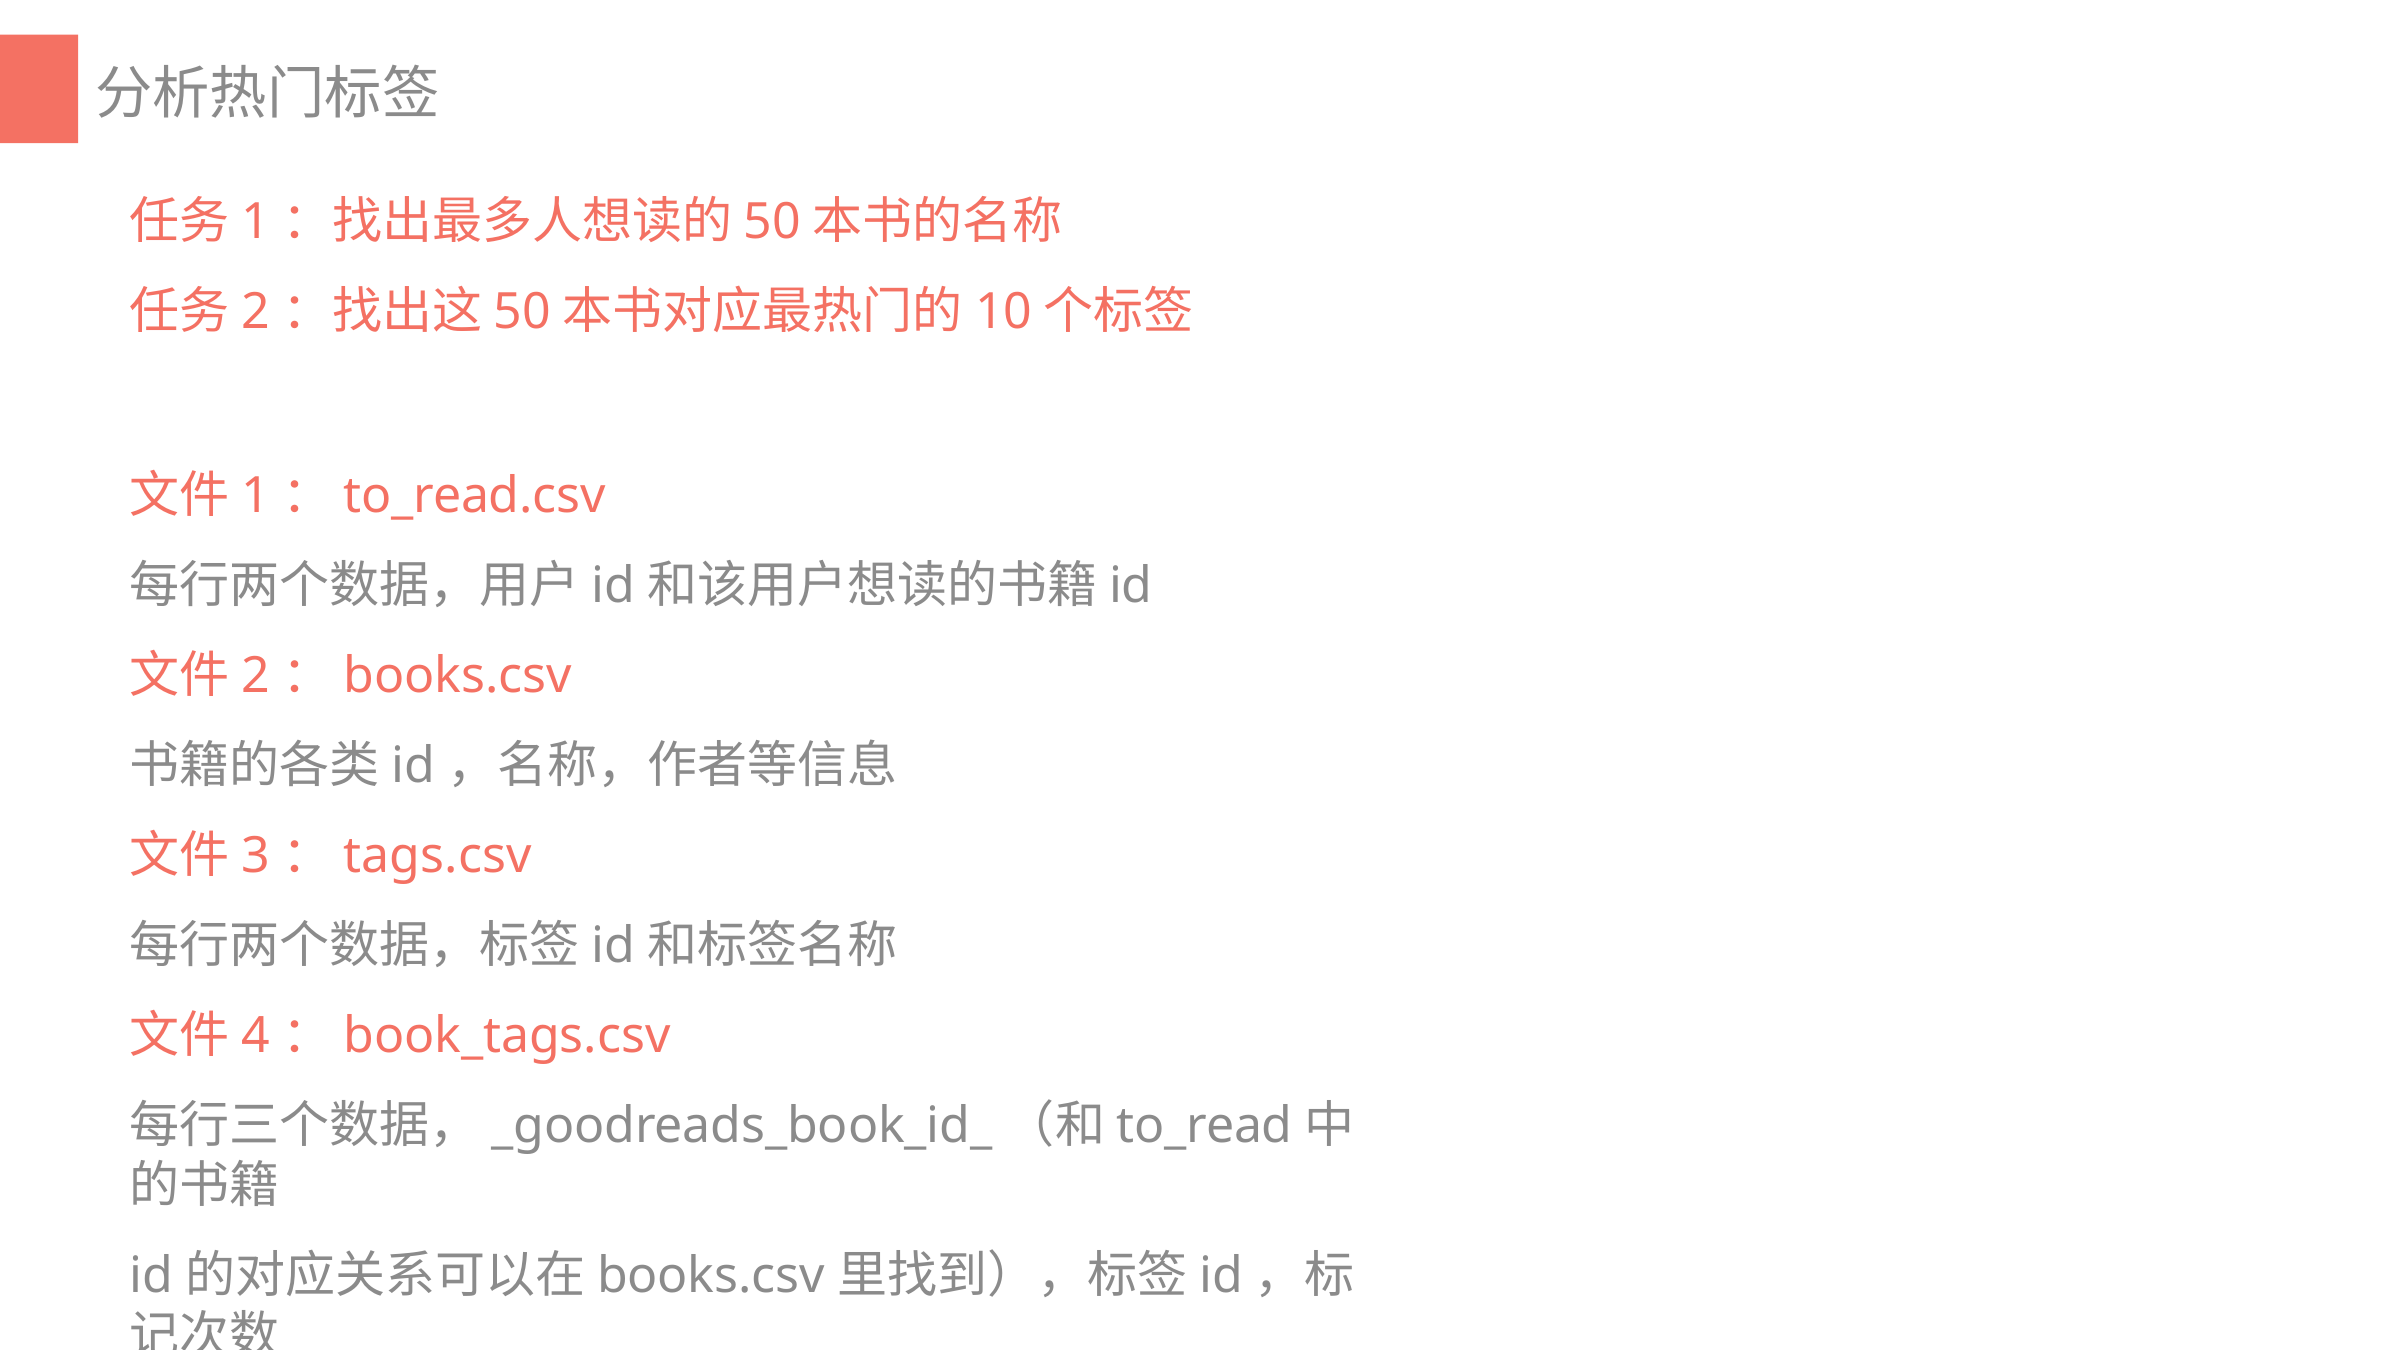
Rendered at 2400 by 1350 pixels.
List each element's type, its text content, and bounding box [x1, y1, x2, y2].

title 分析热门标签 [92, 54, 443, 282]
text_box 任务1：找出最多人想读的50本书的名称 任务2：找出这50本书对应最热门的10个标签 文件1：to_read.csv 每行两个数据，用户id和该用户想读的书籍id 文件2：books.csv 书籍的各类id，名称，作者等信息 文件3：tags.csv 每行两个数据，标签id和标签名称 文件4：book_tags.csv 每行三个数据，_goodreads_book_id_（和to_read中的书籍 id的对应关系可以在books.csv里找到），标签id，标记次数 [127, 156, 1959, 1350]
text_box [0, 34, 79, 144]
